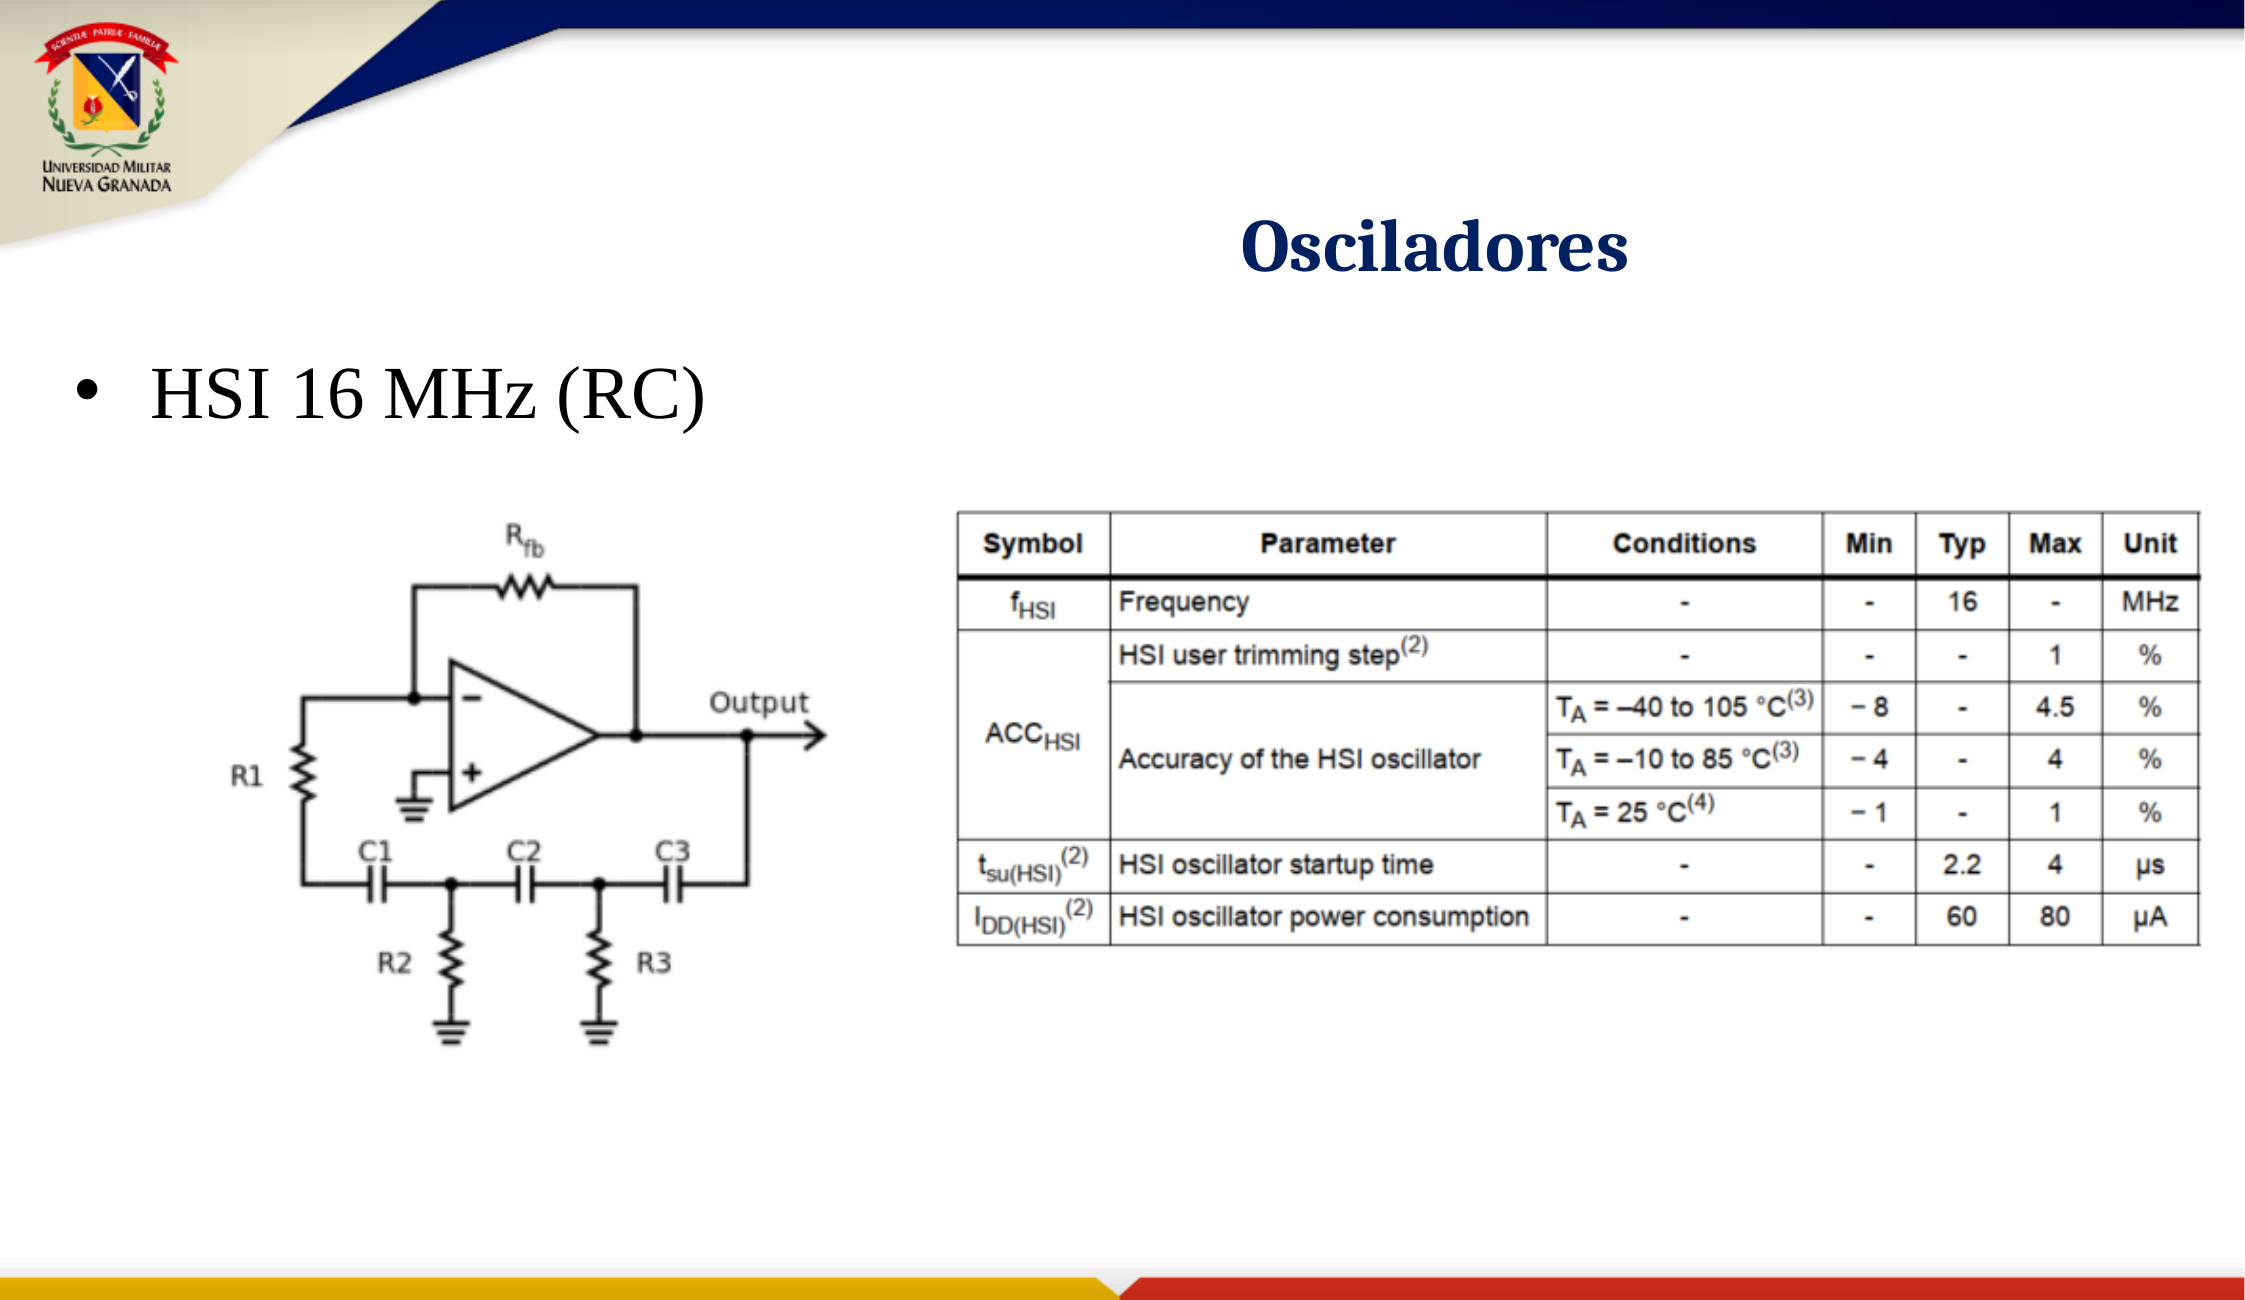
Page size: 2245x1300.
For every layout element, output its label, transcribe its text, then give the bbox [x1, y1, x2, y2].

picture [0, 0, 2245, 1300]
text_box Osciladores [1226, 188, 1665, 294]
text_box HSI 16 MHz (RC) [59, 336, 2185, 1110]
